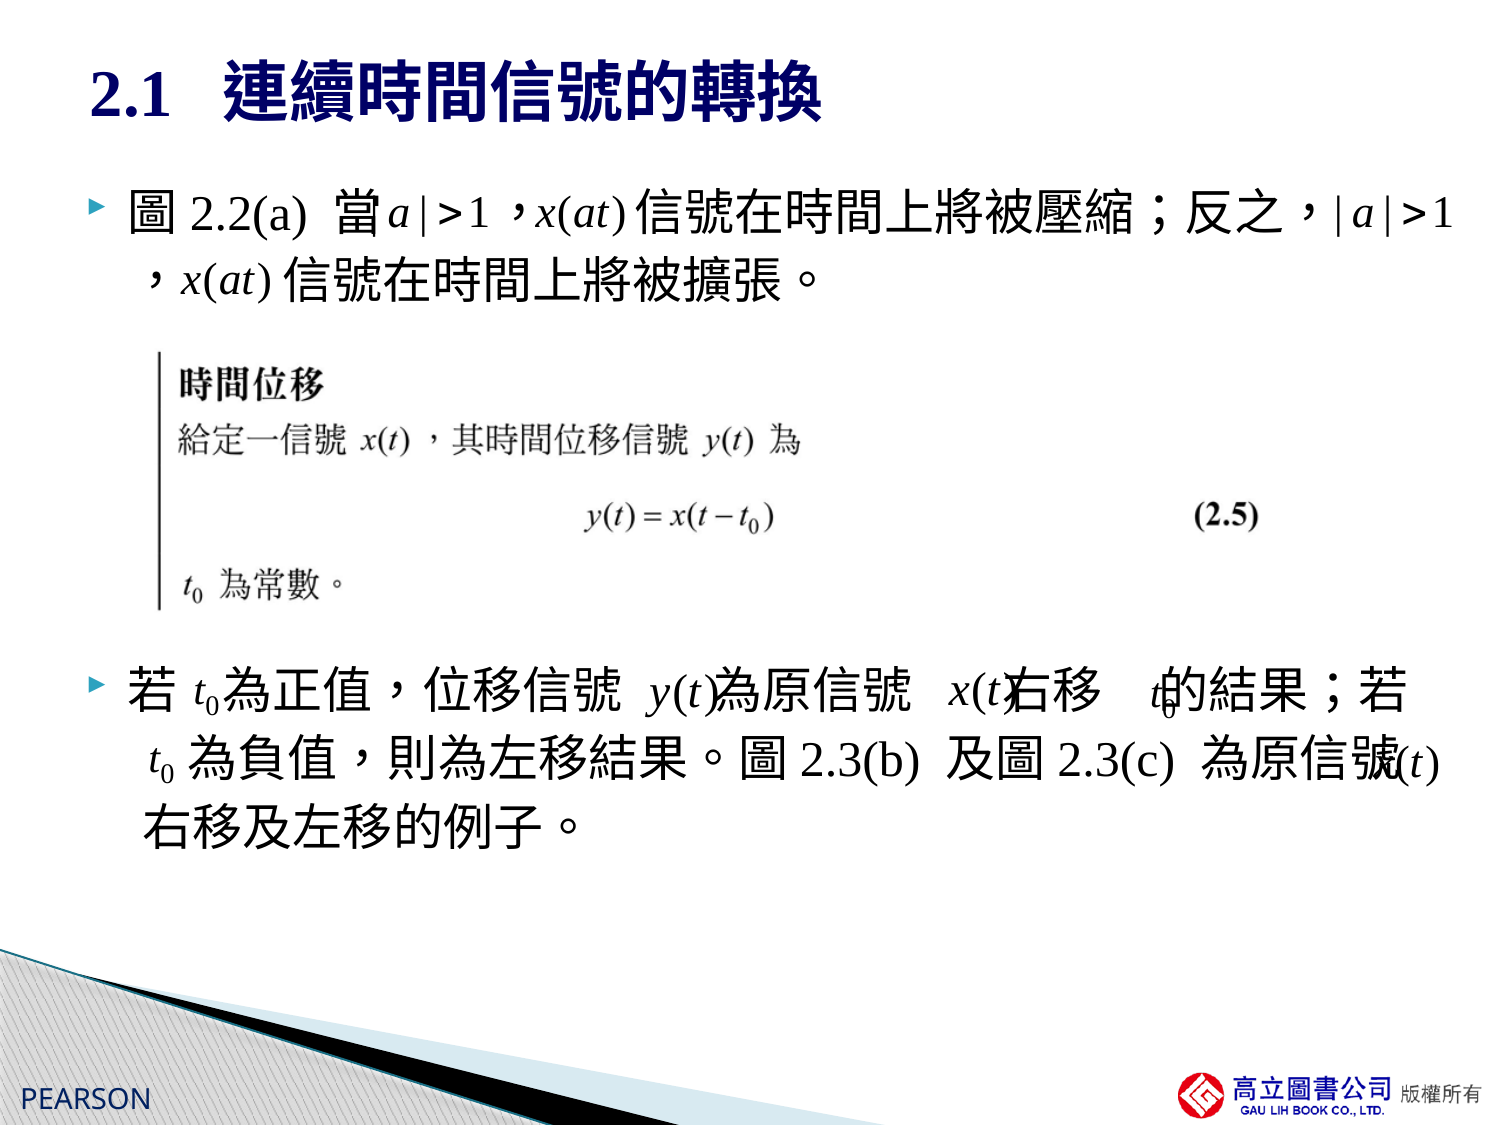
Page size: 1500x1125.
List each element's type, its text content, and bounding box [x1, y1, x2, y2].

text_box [170, 251, 289, 317]
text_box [525, 184, 643, 250]
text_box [1358, 733, 1459, 799]
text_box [137, 727, 196, 793]
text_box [182, 659, 241, 725]
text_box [1139, 662, 1197, 729]
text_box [933, 659, 1039, 729]
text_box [1324, 184, 1459, 250]
picture [1178, 1065, 1500, 1125]
list 圖2.2(a) 當 ， 信號在時間上將被壓縮；反之， ， 信號在時間上將被擴張。 若 為正值，位移信號 為原信號 右移 的結果；若 為負值，則為左移結果。圖2.3(b) 及圖2.3(c) 為原信號 右移及左移的例子。 [53, 172, 1459, 1052]
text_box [359, 184, 495, 250]
title 2.1 連續時間信號的轉換 [75, 30, 1425, 149]
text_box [631, 661, 741, 731]
picture [126, 337, 1275, 624]
